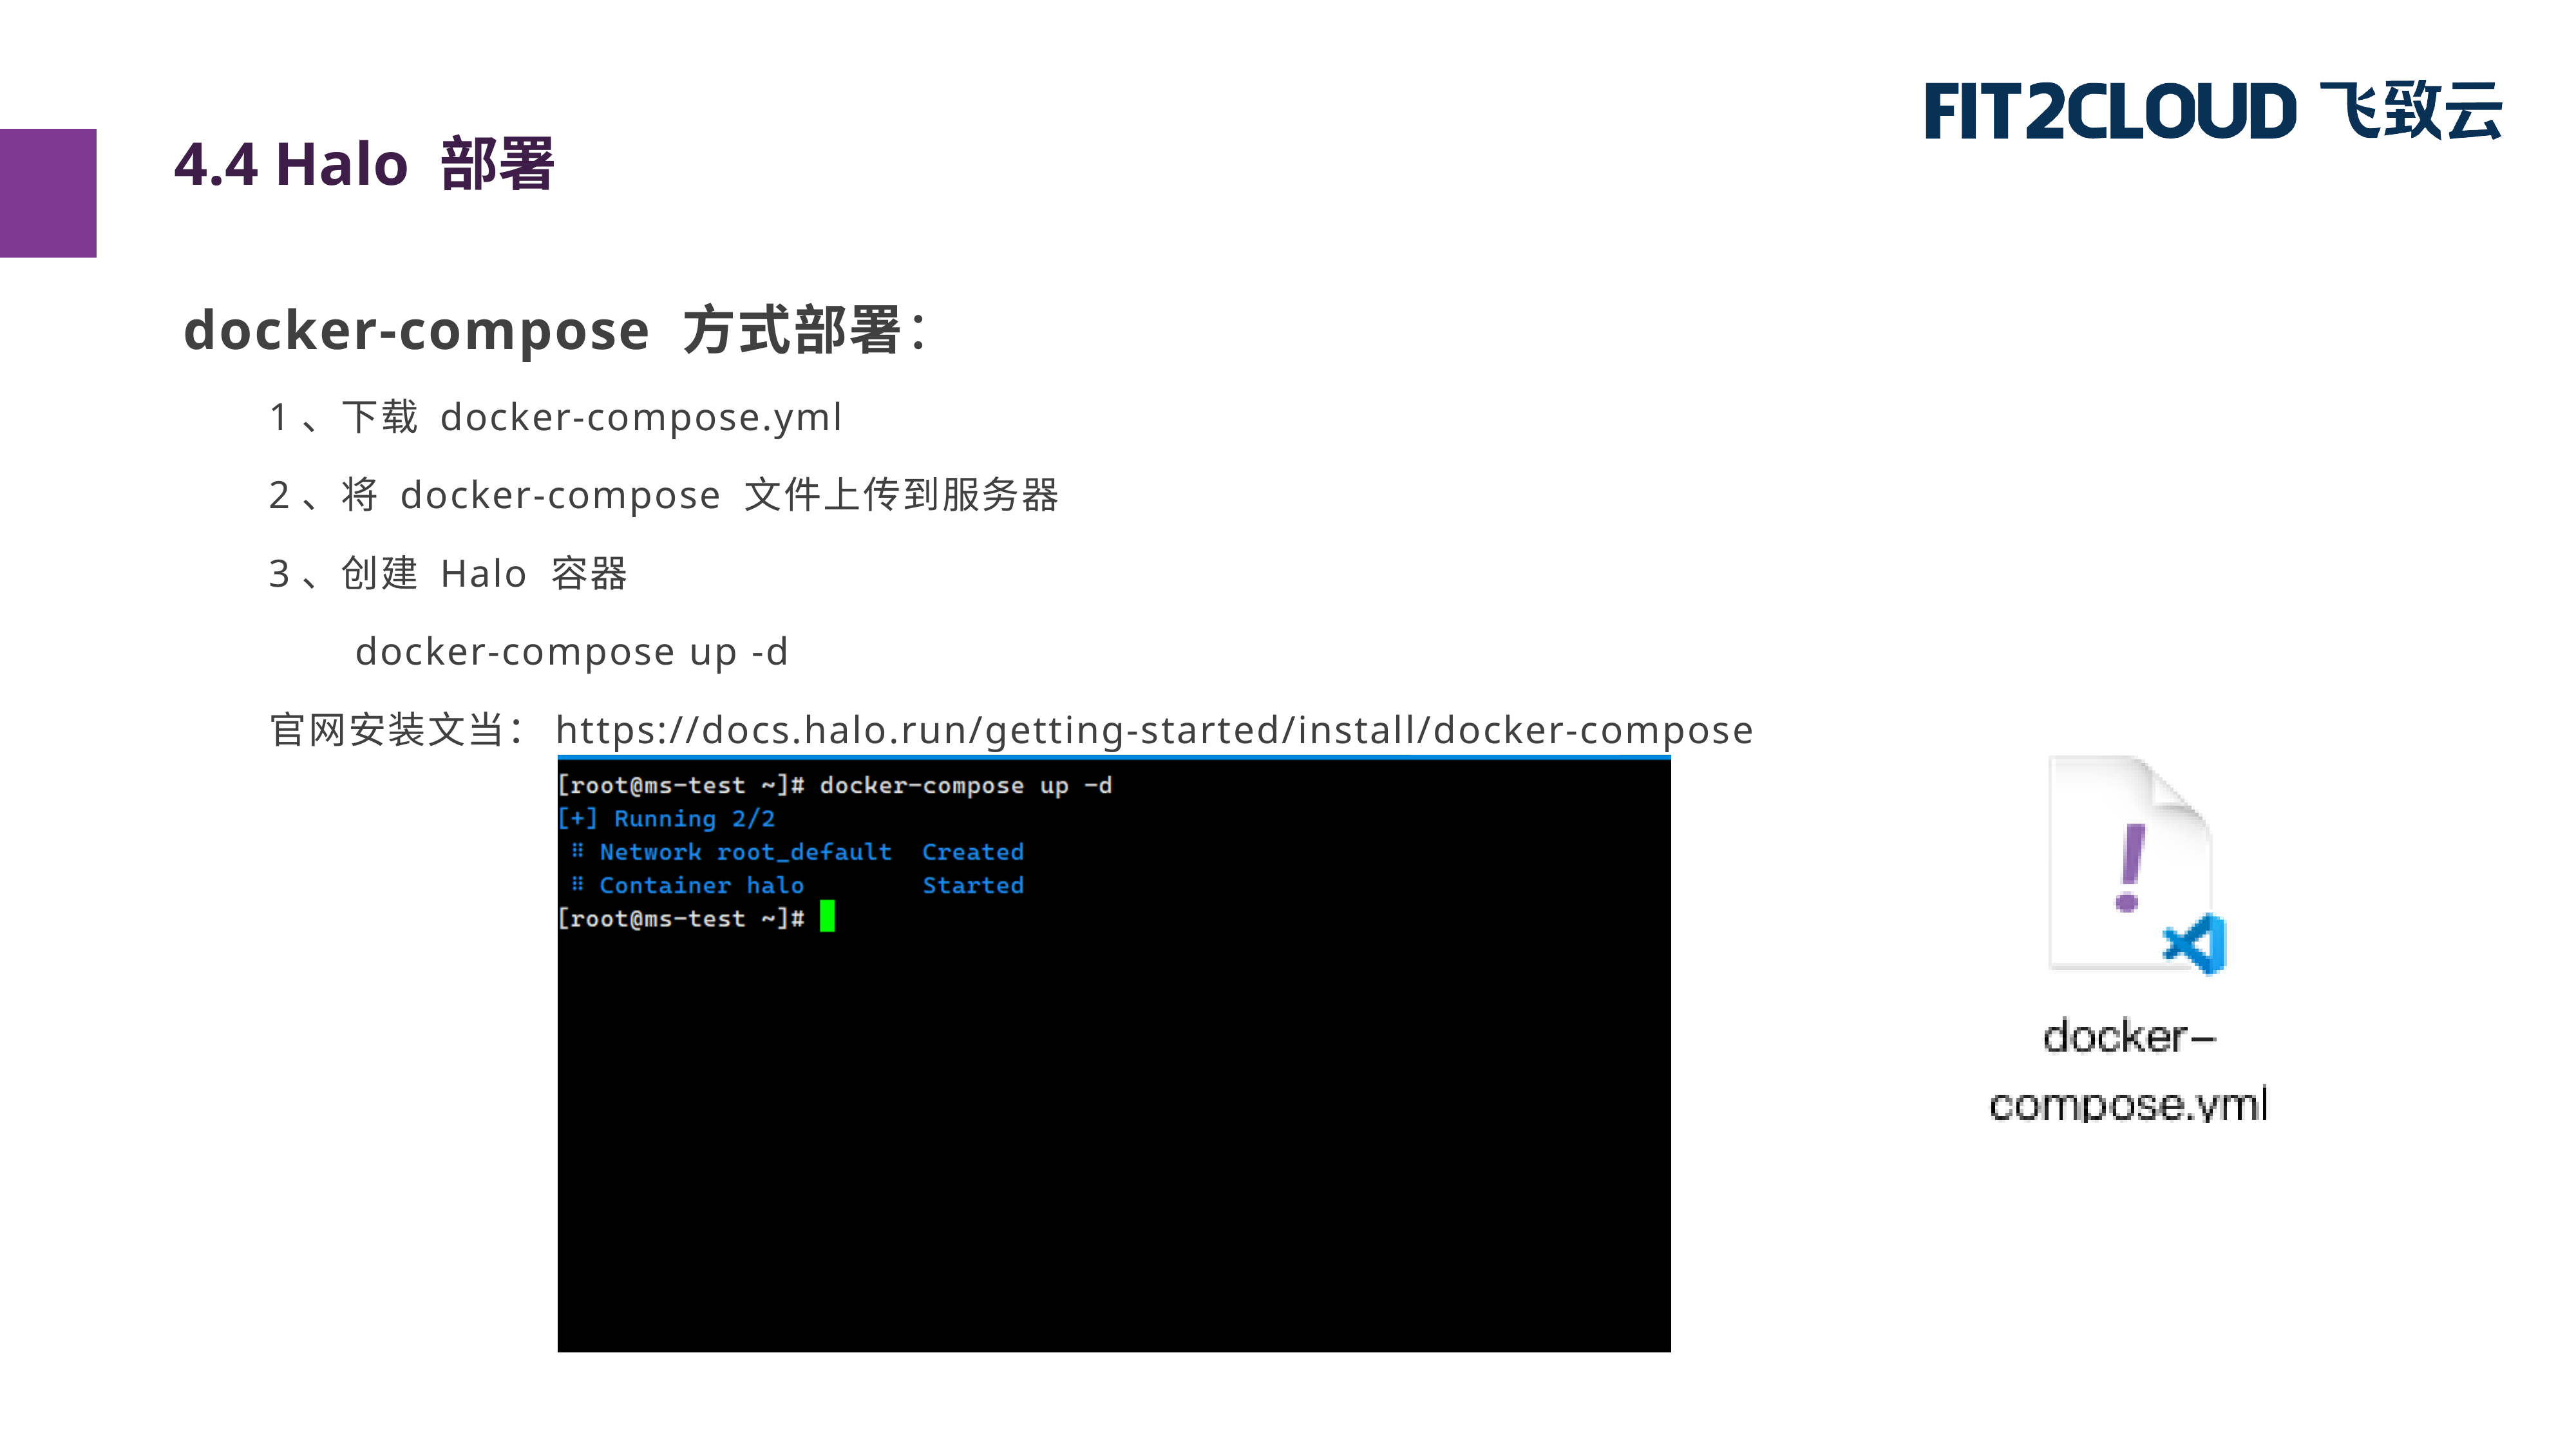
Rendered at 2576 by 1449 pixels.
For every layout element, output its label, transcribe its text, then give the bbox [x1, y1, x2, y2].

text_box 4.4 Halo 部署 [160, 129, 1486, 412]
text_box docker-compose 方式部署： 1、下载 docker-compose.yml 2、将 docker-compose 文件上传到服务器 3、创建 Halo 容器 docker-compose up -d 官网安装文当：https://docs.halo.run/getting-started/install/docker-compose [169, 277, 2486, 1237]
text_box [1917, 716, 2345, 1145]
picture [1926, 80, 2503, 140]
text_box [0, 128, 98, 259]
picture [557, 754, 1671, 1352]
